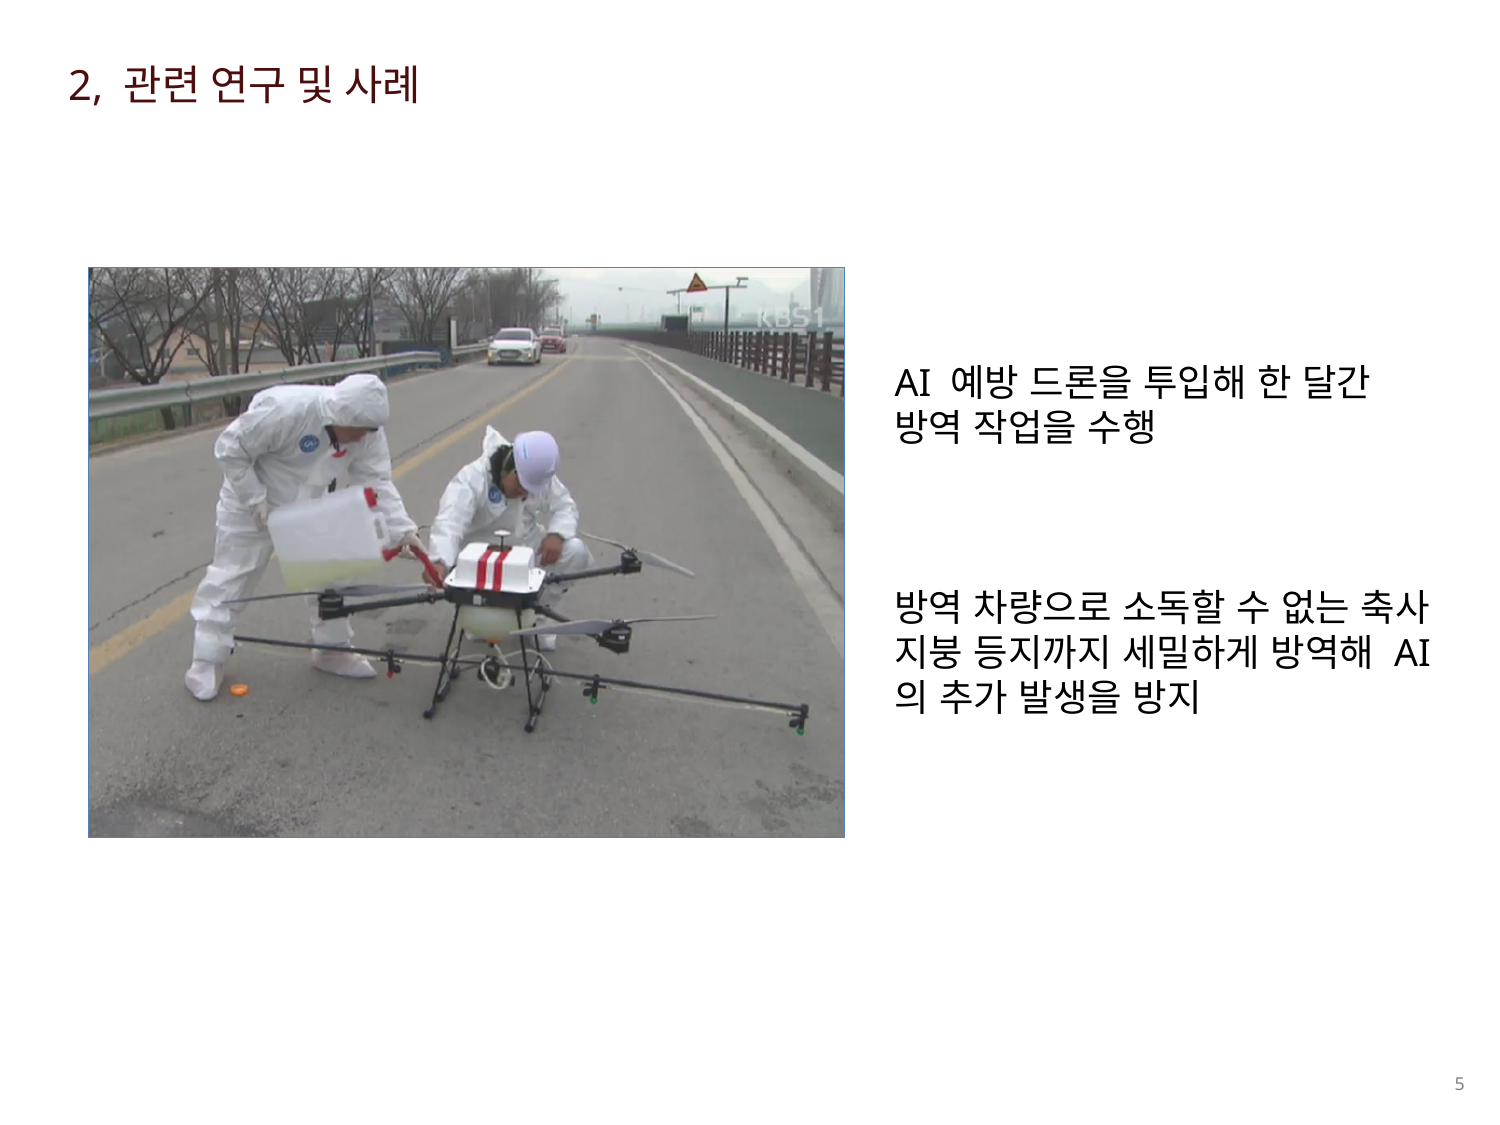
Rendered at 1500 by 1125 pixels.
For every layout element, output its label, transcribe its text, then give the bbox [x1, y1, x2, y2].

text_box AI 예방 드론을 투입해 한 달간 방역 작업을 수행 방역 차량으로 소독할 수 없는 축사 지붕 등지까지 세밀하게 방역해 AI의 추가 발생을 방지 [879, 351, 1447, 772]
picture [88, 266, 845, 839]
text_box 2, 관련 연구 및 사례 [53, 51, 1427, 117]
